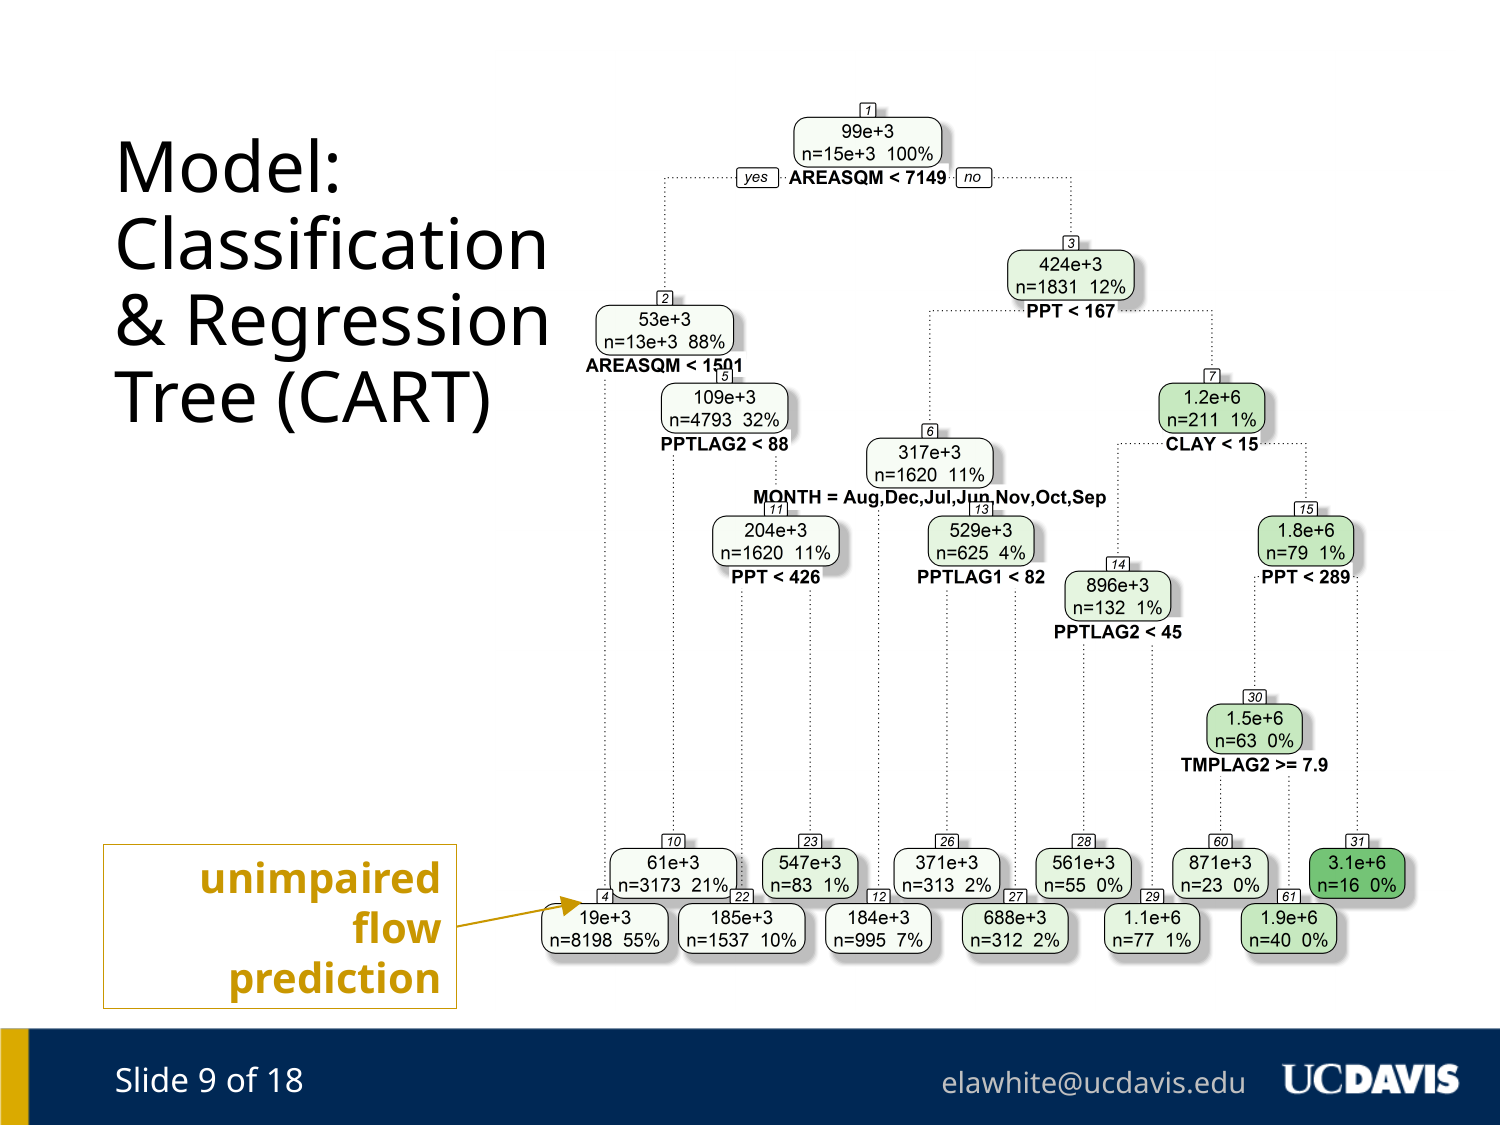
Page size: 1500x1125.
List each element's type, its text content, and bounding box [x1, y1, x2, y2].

text_box unimpaired flow prediction [103, 844, 457, 1009]
picture [0, 1028, 1500, 1125]
picture [495, 50, 1456, 1011]
title Model: Classification & Regression Tree (CART) [103, 59, 495, 510]
